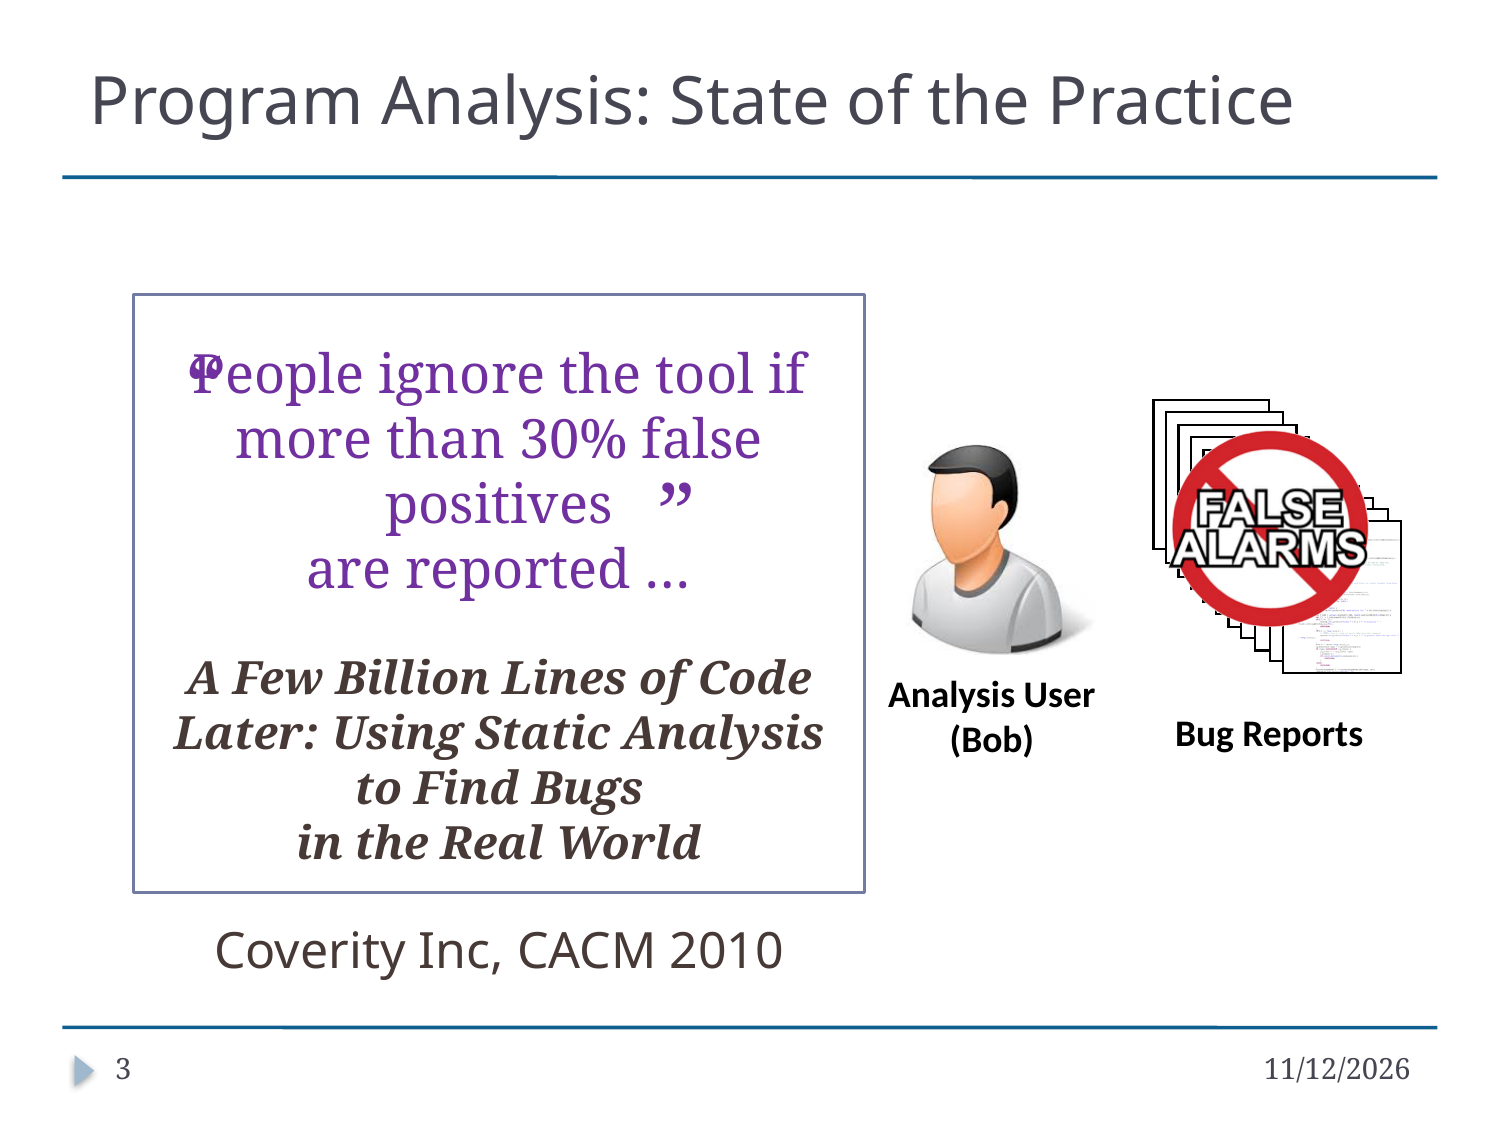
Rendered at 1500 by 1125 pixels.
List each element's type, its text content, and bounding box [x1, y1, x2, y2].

slide_number 3 [100, 1042, 426, 1103]
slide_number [1050, 1042, 1426, 1103]
title Program Analysis: State of the Practice [75, 24, 1425, 171]
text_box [133, 294, 866, 894]
picture [1154, 400, 1400, 673]
picture [897, 444, 1108, 655]
text_box Bug Reports [1160, 701, 1379, 762]
text_box Analysis User (Bob) [872, 662, 1141, 768]
